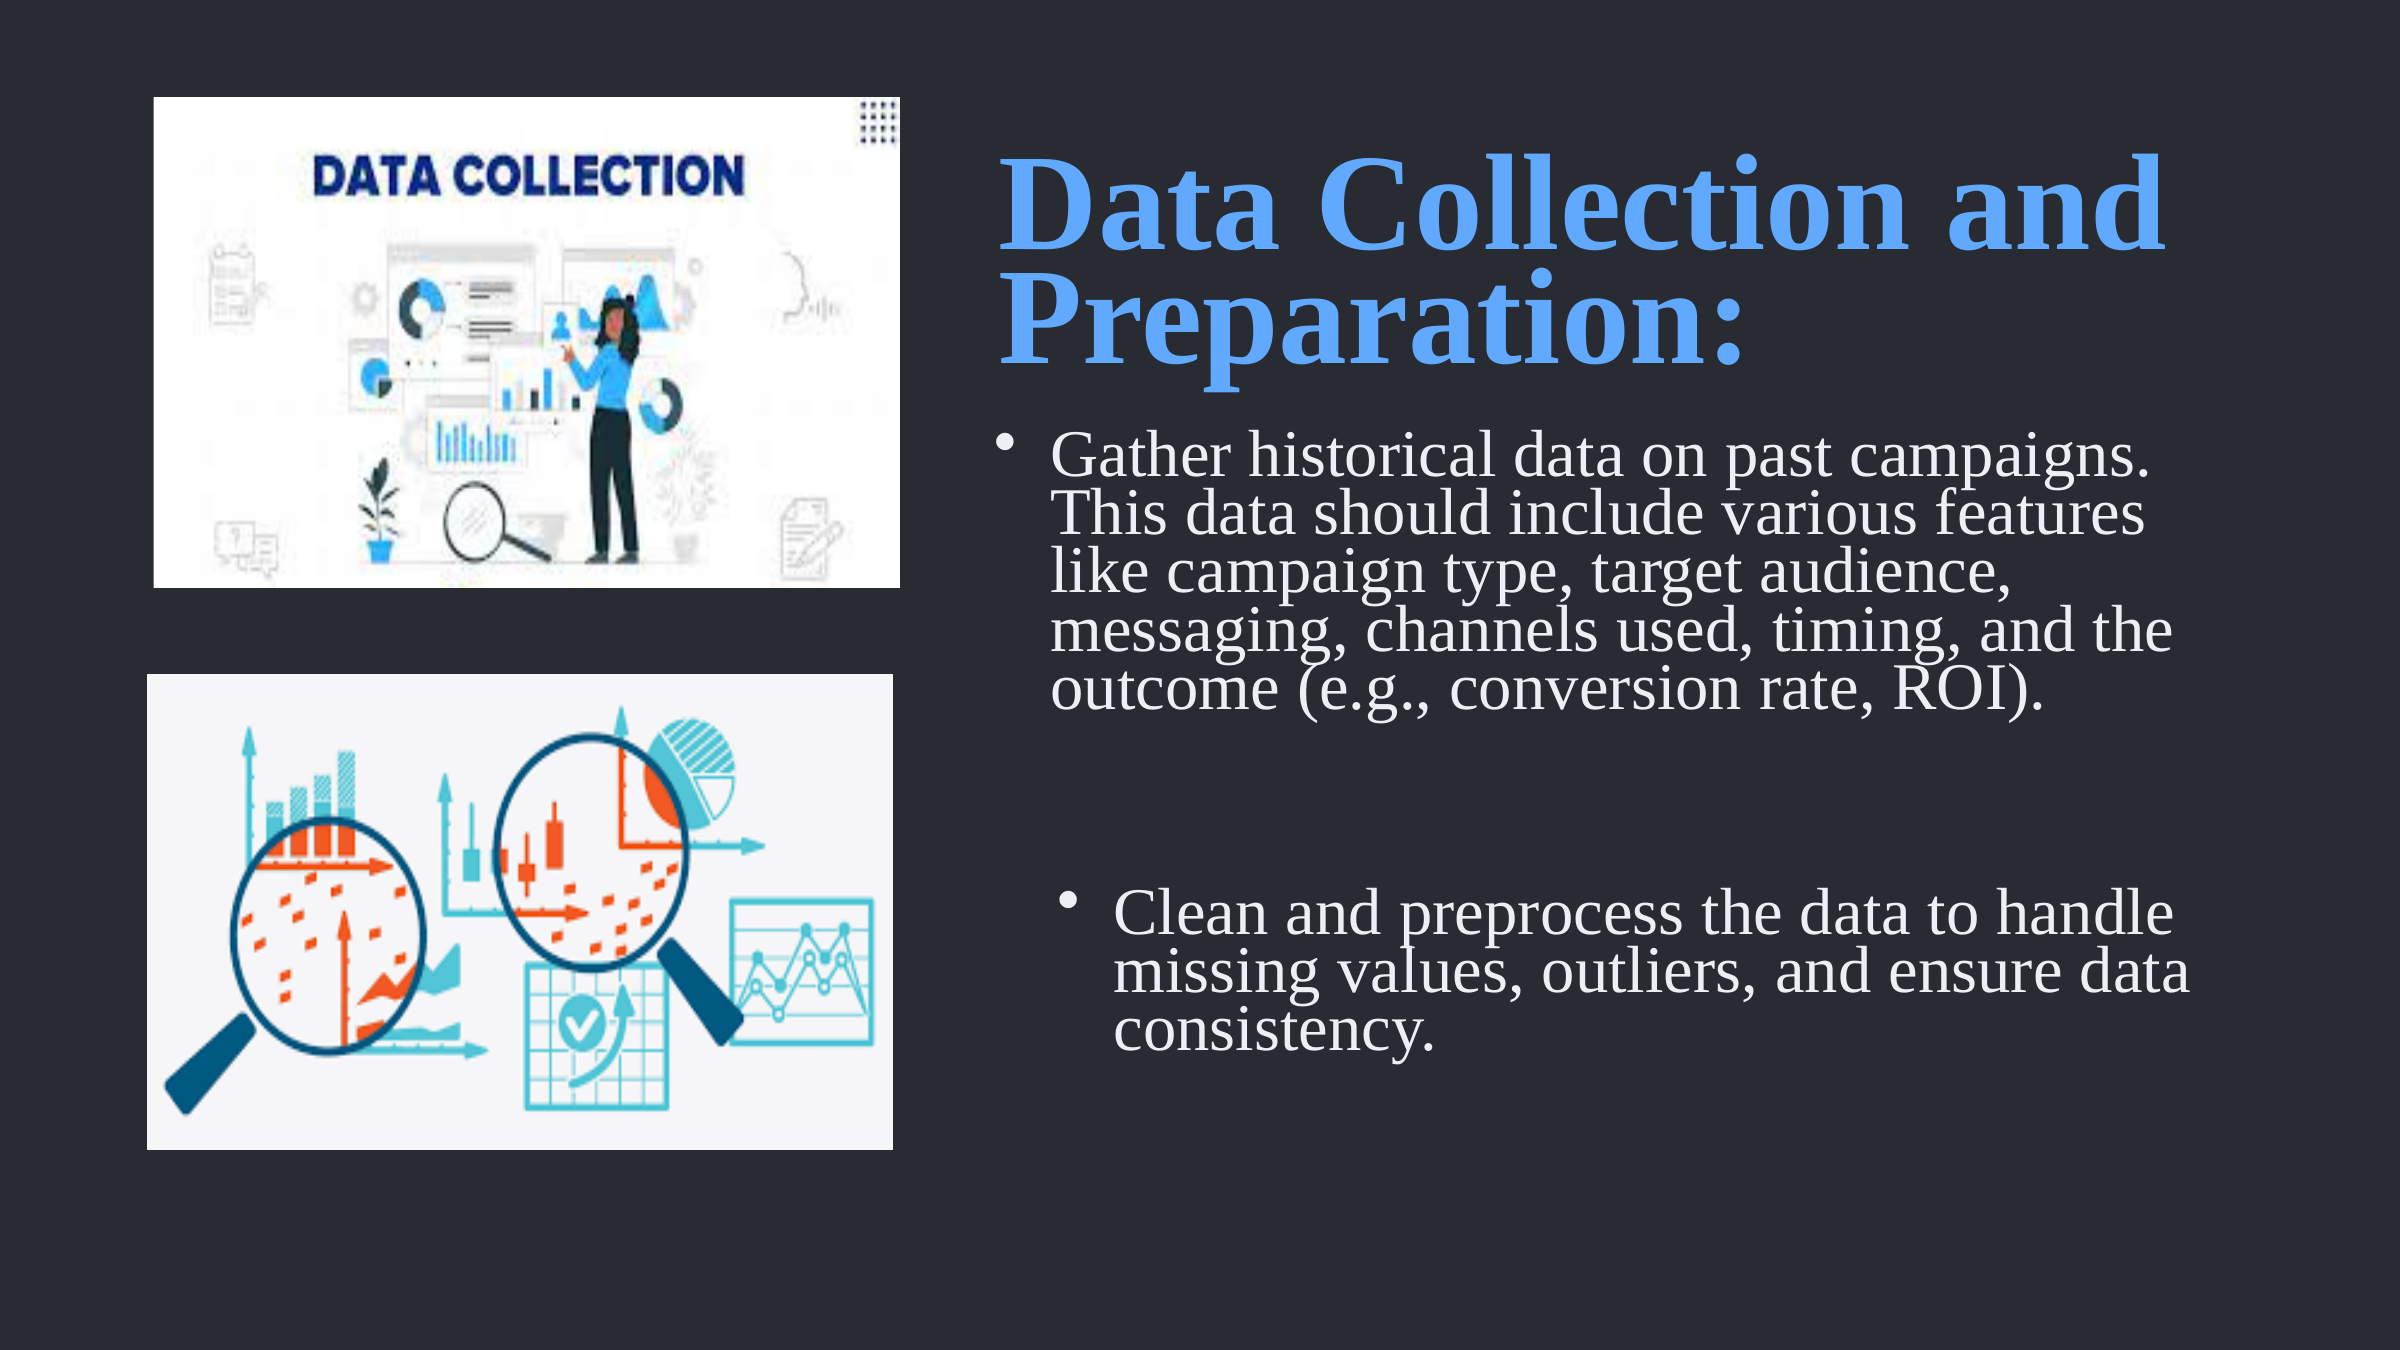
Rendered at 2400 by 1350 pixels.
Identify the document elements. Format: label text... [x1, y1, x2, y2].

text_box Clean and preprocess the data to handle missing values, outliers, and ensure data consistency. [1042, 881, 2264, 1142]
text_box [900, 0, 2400, 1350]
text_box Gather historical data on past campaigns. This data should include various features like campaign type, target audience, messaging, channels used, timing, and the outcome (e.g., conversion rate, ROI). [979, 423, 2264, 868]
picture [0, 0, 900, 1350]
text_box Data Collection and Preparation: [984, 155, 2264, 423]
